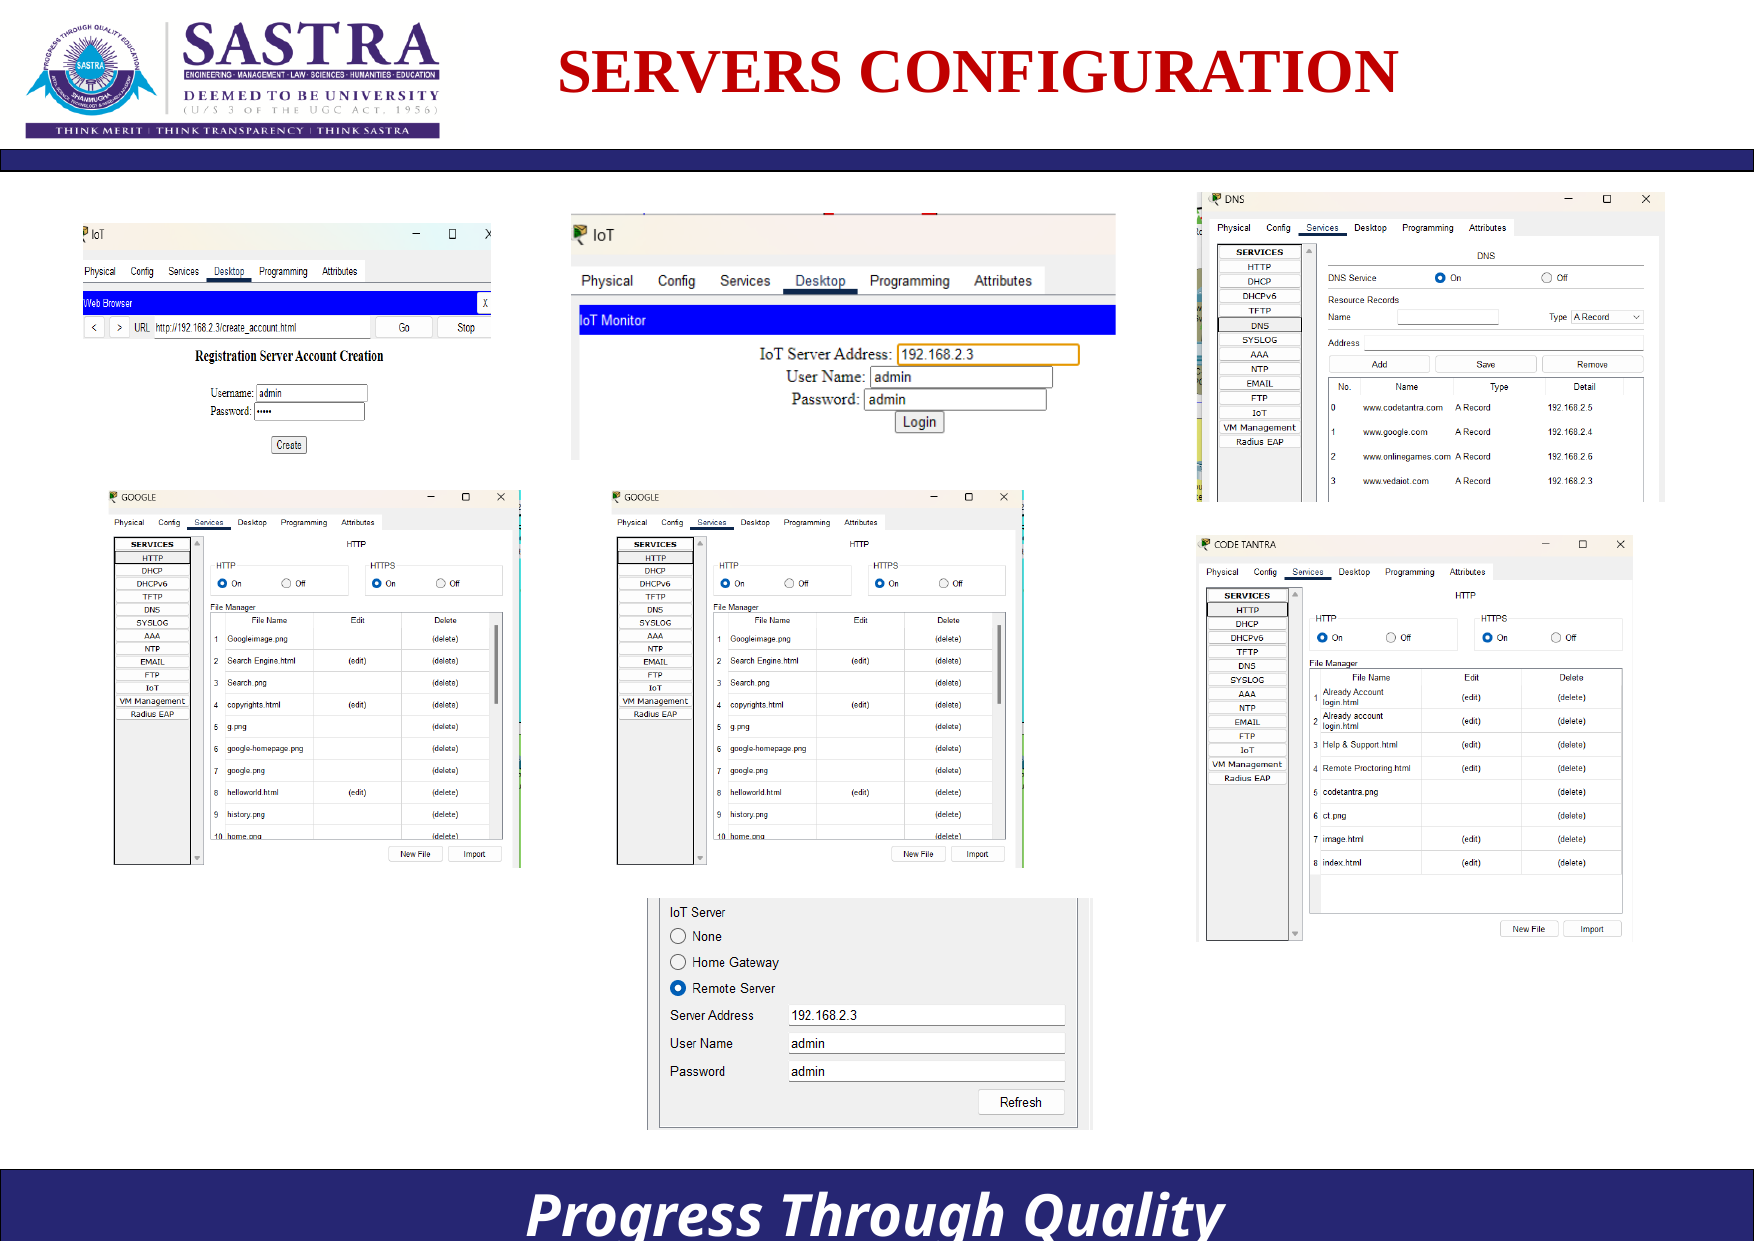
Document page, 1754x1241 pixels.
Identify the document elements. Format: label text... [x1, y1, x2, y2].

title SERVERS CONFIGURATION [457, 28, 1501, 125]
picture [637, 898, 1093, 1130]
picture [1196, 535, 1633, 943]
picture [108, 490, 522, 868]
picture [570, 213, 1116, 460]
picture [82, 223, 491, 471]
picture [611, 490, 1025, 868]
picture [0, 13, 465, 145]
picture [1196, 192, 1666, 502]
